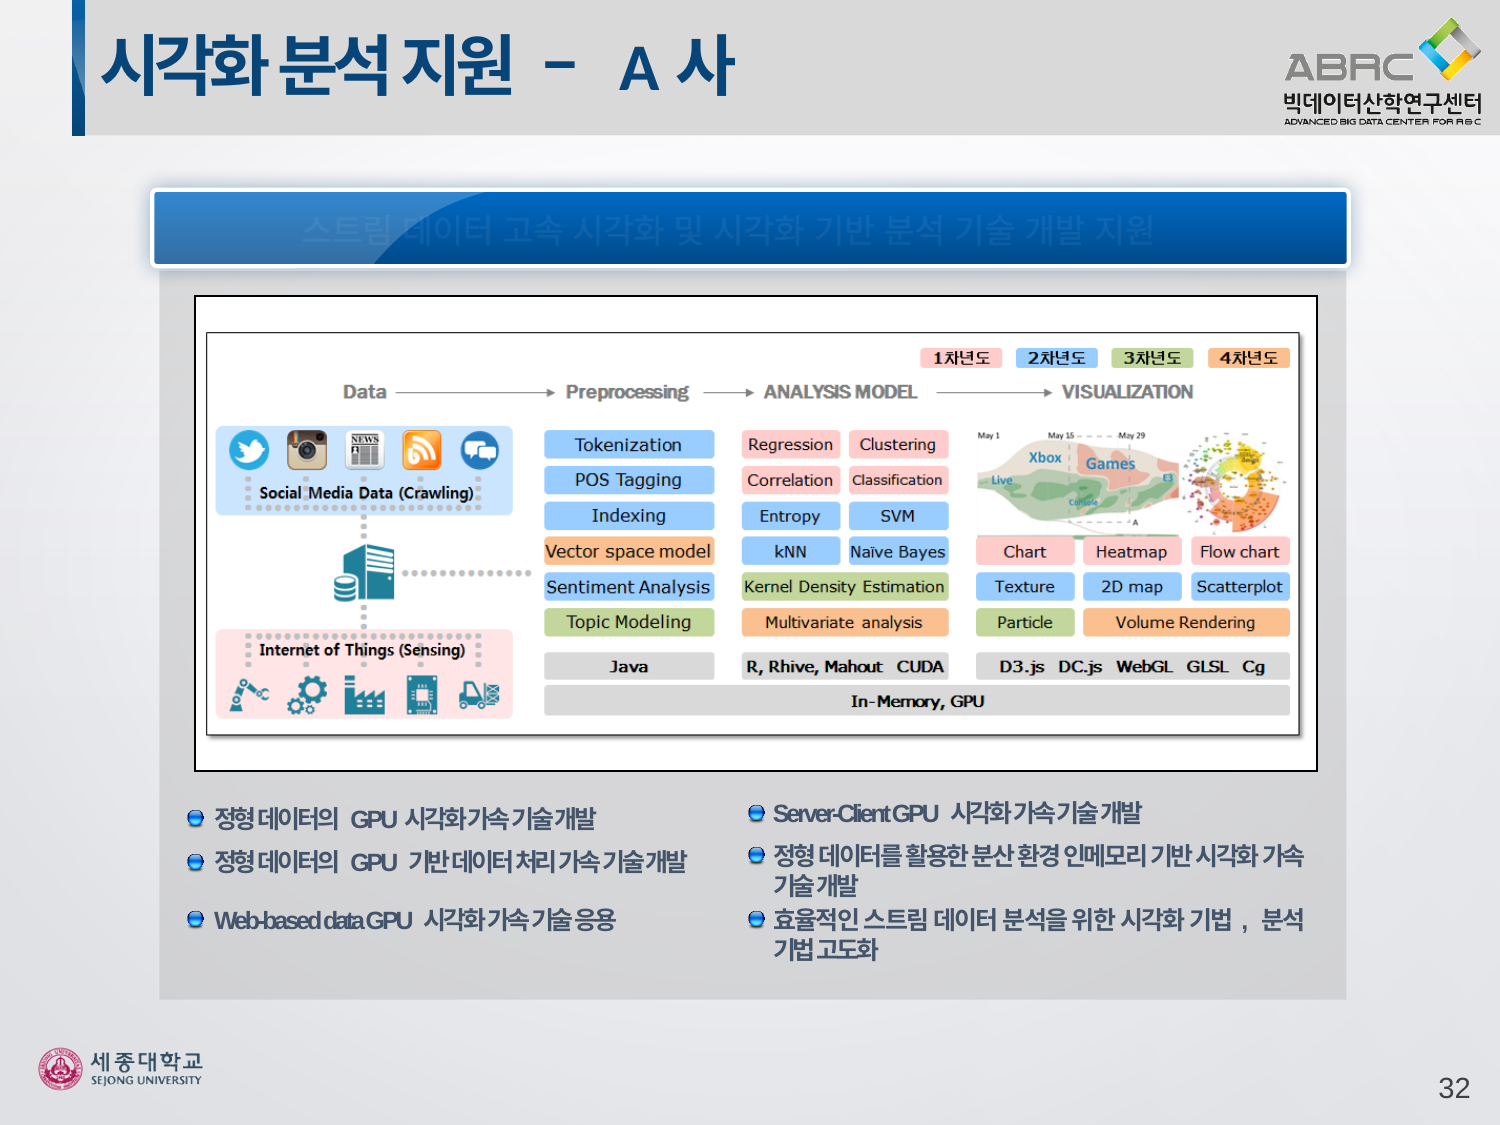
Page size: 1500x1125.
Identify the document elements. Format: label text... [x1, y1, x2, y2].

list 시각화 분석 지원 – A사 [84, 27, 1439, 111]
text_box Web-based data GPU 시각화 가속 기술 응용 [199, 896, 706, 942]
picture [0, 0, 1500, 1125]
text_box 정형 데이터를 활용한 분산 환경 인메모리 기반 시각화 가속 기술 개발 [758, 833, 1317, 896]
text_box 정형 데이터의 GPU 기반 데이터 처리 가속 기술 개발 [199, 839, 706, 884]
text_box 효율적인 스트림 데이터 분석을 위한 시각화 기법, 분석 기법 고도화 [758, 896, 1317, 972]
text_box 정형 데이터의 GPU시각화 가속 기술 개발 [199, 796, 706, 839]
text_box [158, 279, 1347, 1001]
text_box [194, 295, 1318, 772]
text_box Server-Client GPU 시각화 가속 기술 개발 [758, 790, 1265, 833]
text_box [152, 189, 1349, 268]
